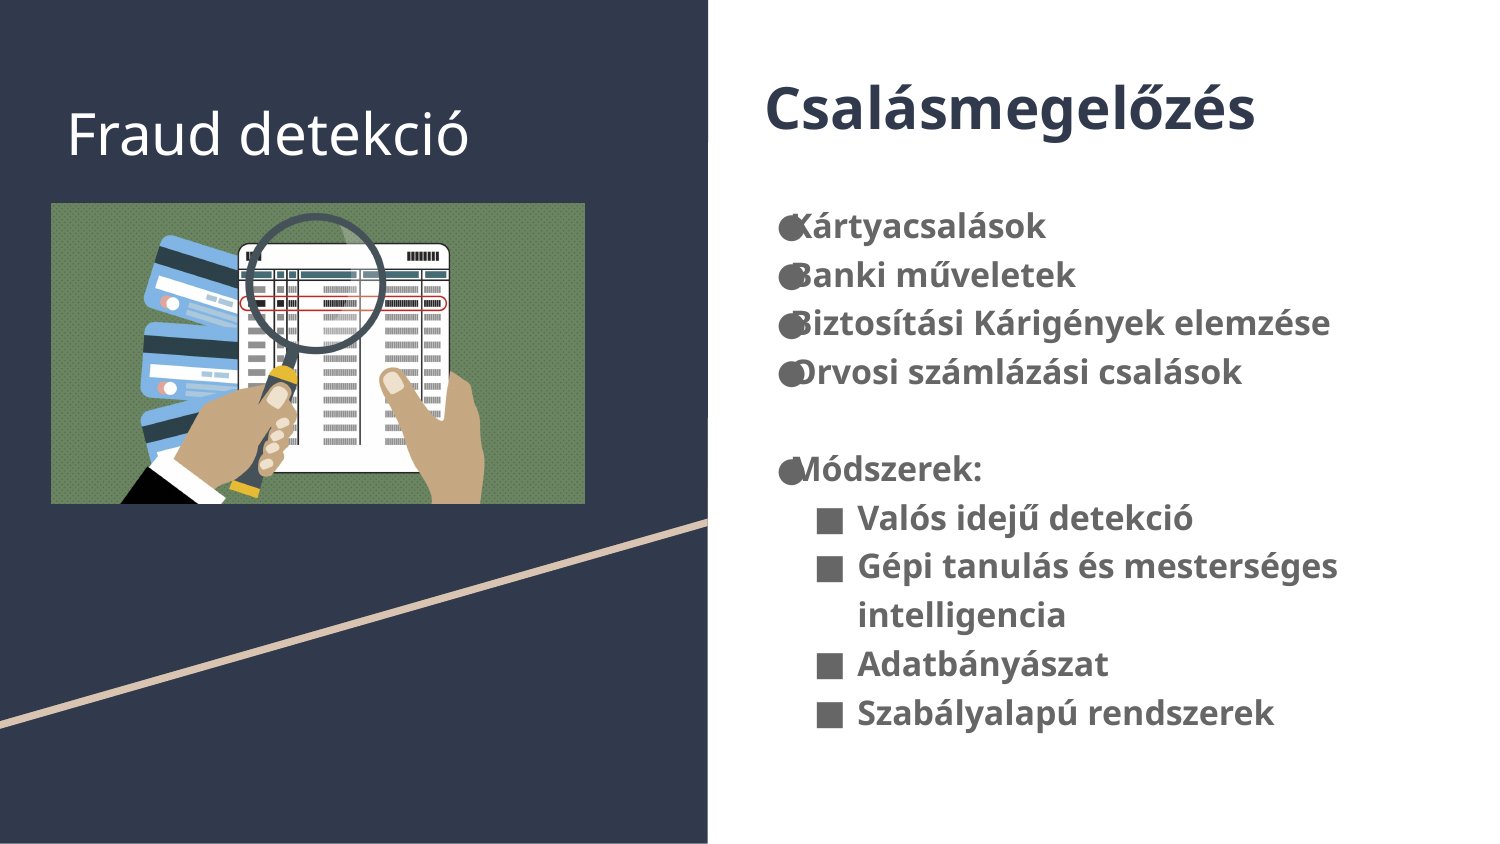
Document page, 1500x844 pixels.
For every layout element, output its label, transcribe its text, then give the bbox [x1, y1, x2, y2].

title Fraud detekció [51, 82, 660, 494]
list Kártyacsalások Banki műveletek Biztosítási Kárigények elemzése Orvosi számlázási csalások Módszerek: Valós idejű detekció Gépi tanulás és mesterséges intelligencia Adatbányászat Szabályalapú rendszerek [761, 181, 1446, 755]
text_box Csalásmegelőzés [750, 63, 1272, 149]
picture [50, 203, 585, 505]
